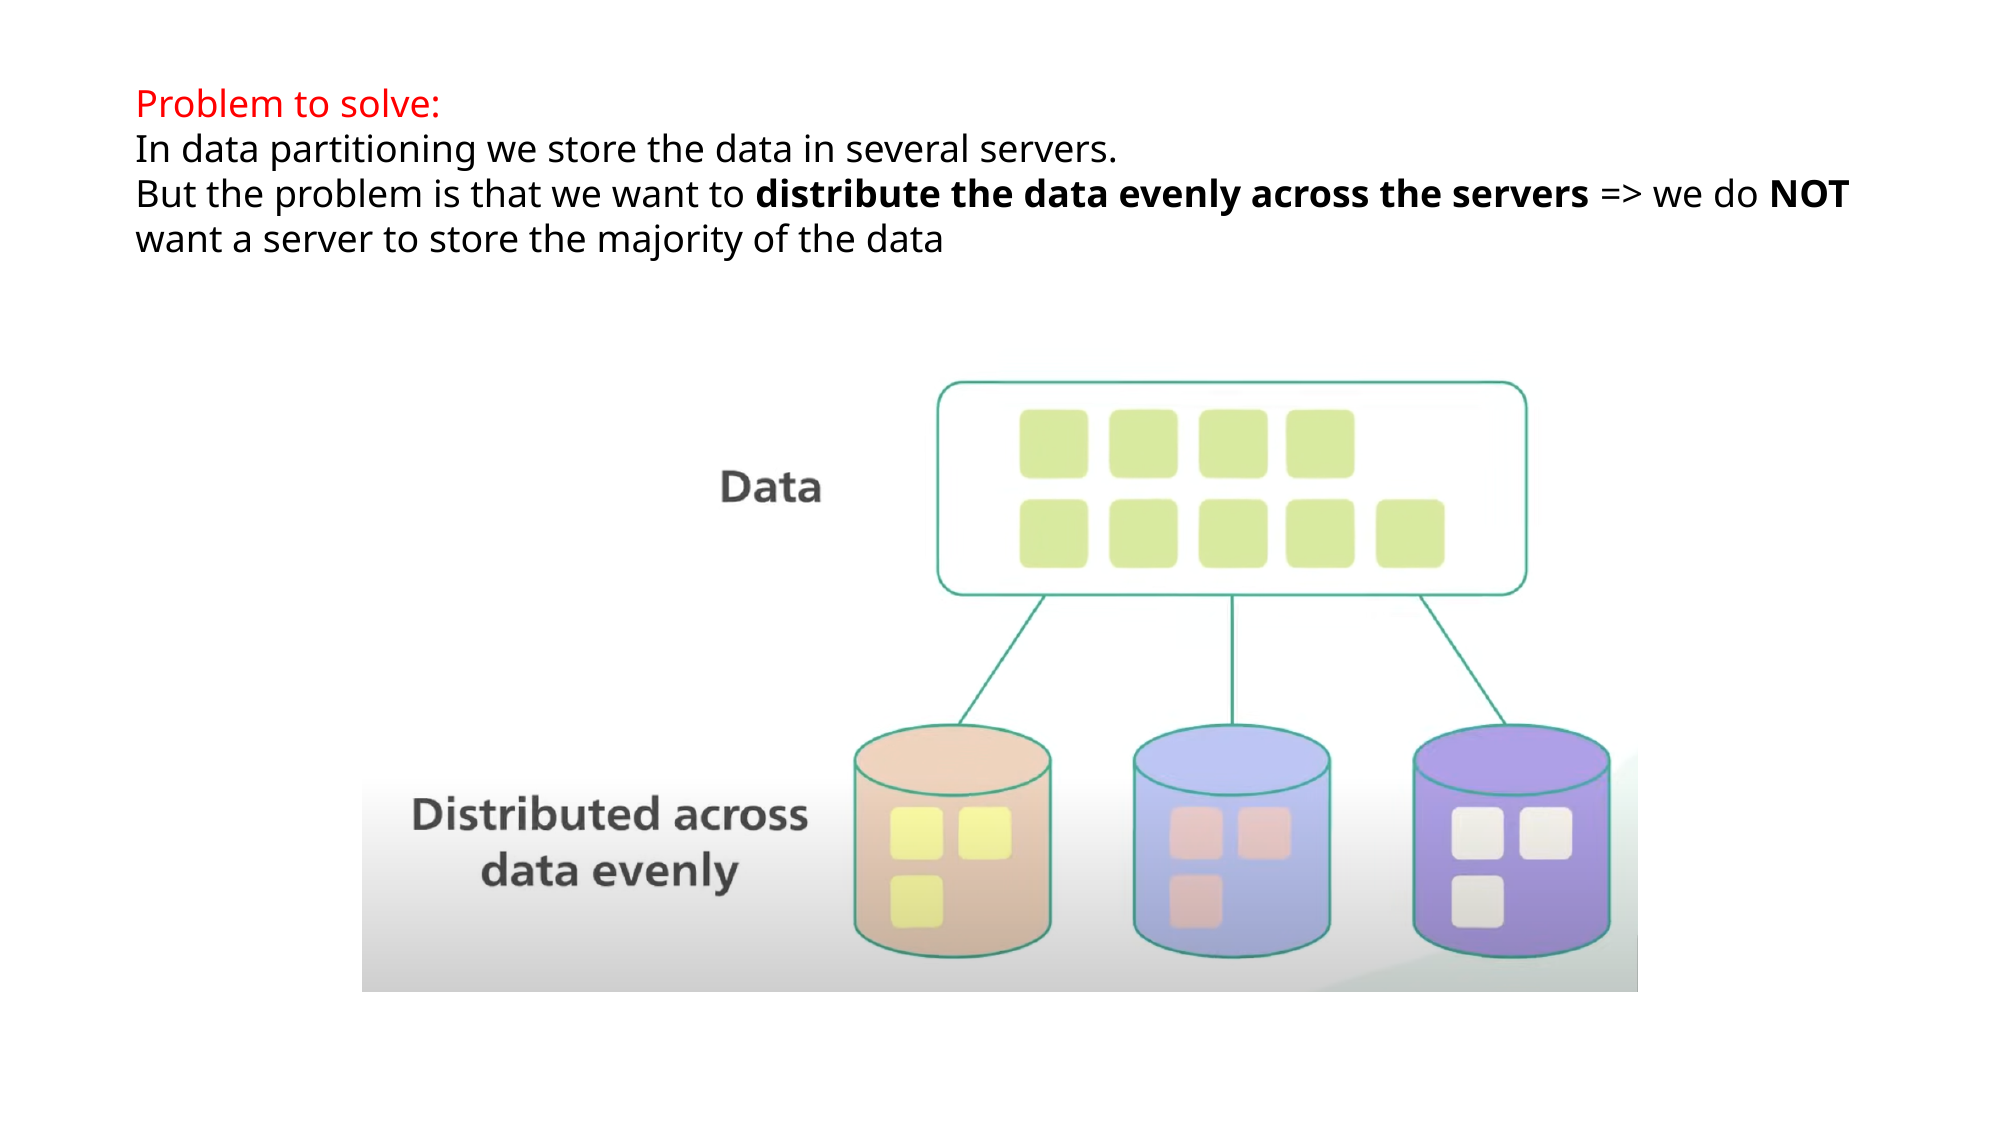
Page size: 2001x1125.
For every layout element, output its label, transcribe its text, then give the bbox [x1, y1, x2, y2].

picture [361, 302, 1638, 993]
text_box Problem to solve: In data partitioning we store the data in several servers. But the problem is that we want to distribute the data evenly across the servers => we do NOT want a server to store the majority of the data [120, 72, 1912, 268]
